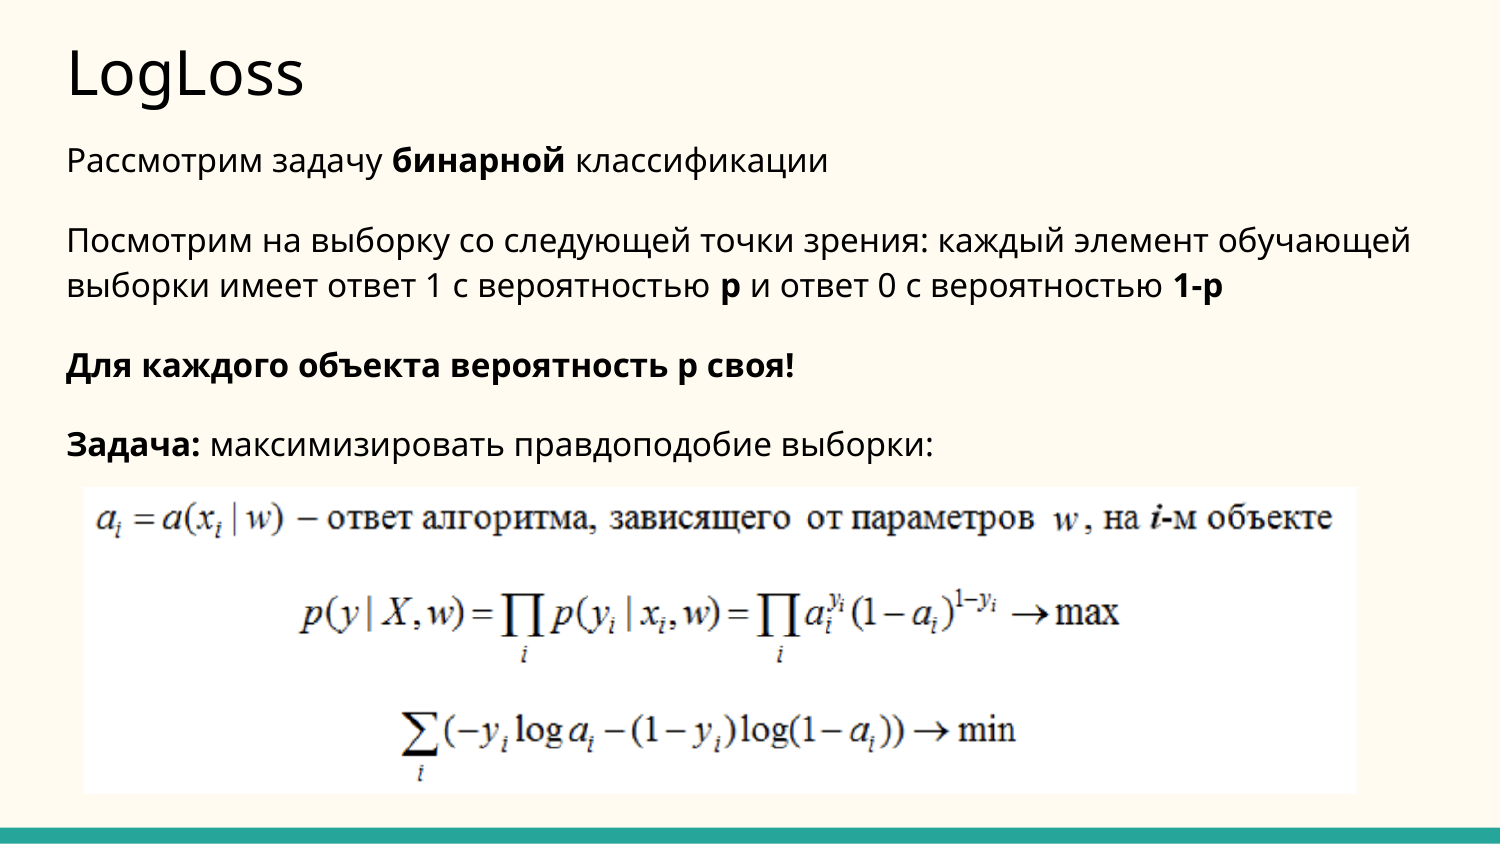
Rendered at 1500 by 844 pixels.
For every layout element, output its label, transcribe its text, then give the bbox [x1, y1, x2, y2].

picture [83, 487, 1357, 794]
list Рассмотрим задачу бинарной классификации Посмотрим на выборку со следующей точки зрения: каждый элемент обучающей выборки имеет ответ 1 с вероятностью p и ответ 0 с вероятностью 1-p Для каждого объекта вероятность p своя! Задача: максимизировать правдоподобие выборки: [51, 118, 1449, 676]
title LogLoss [51, 17, 1449, 118]
